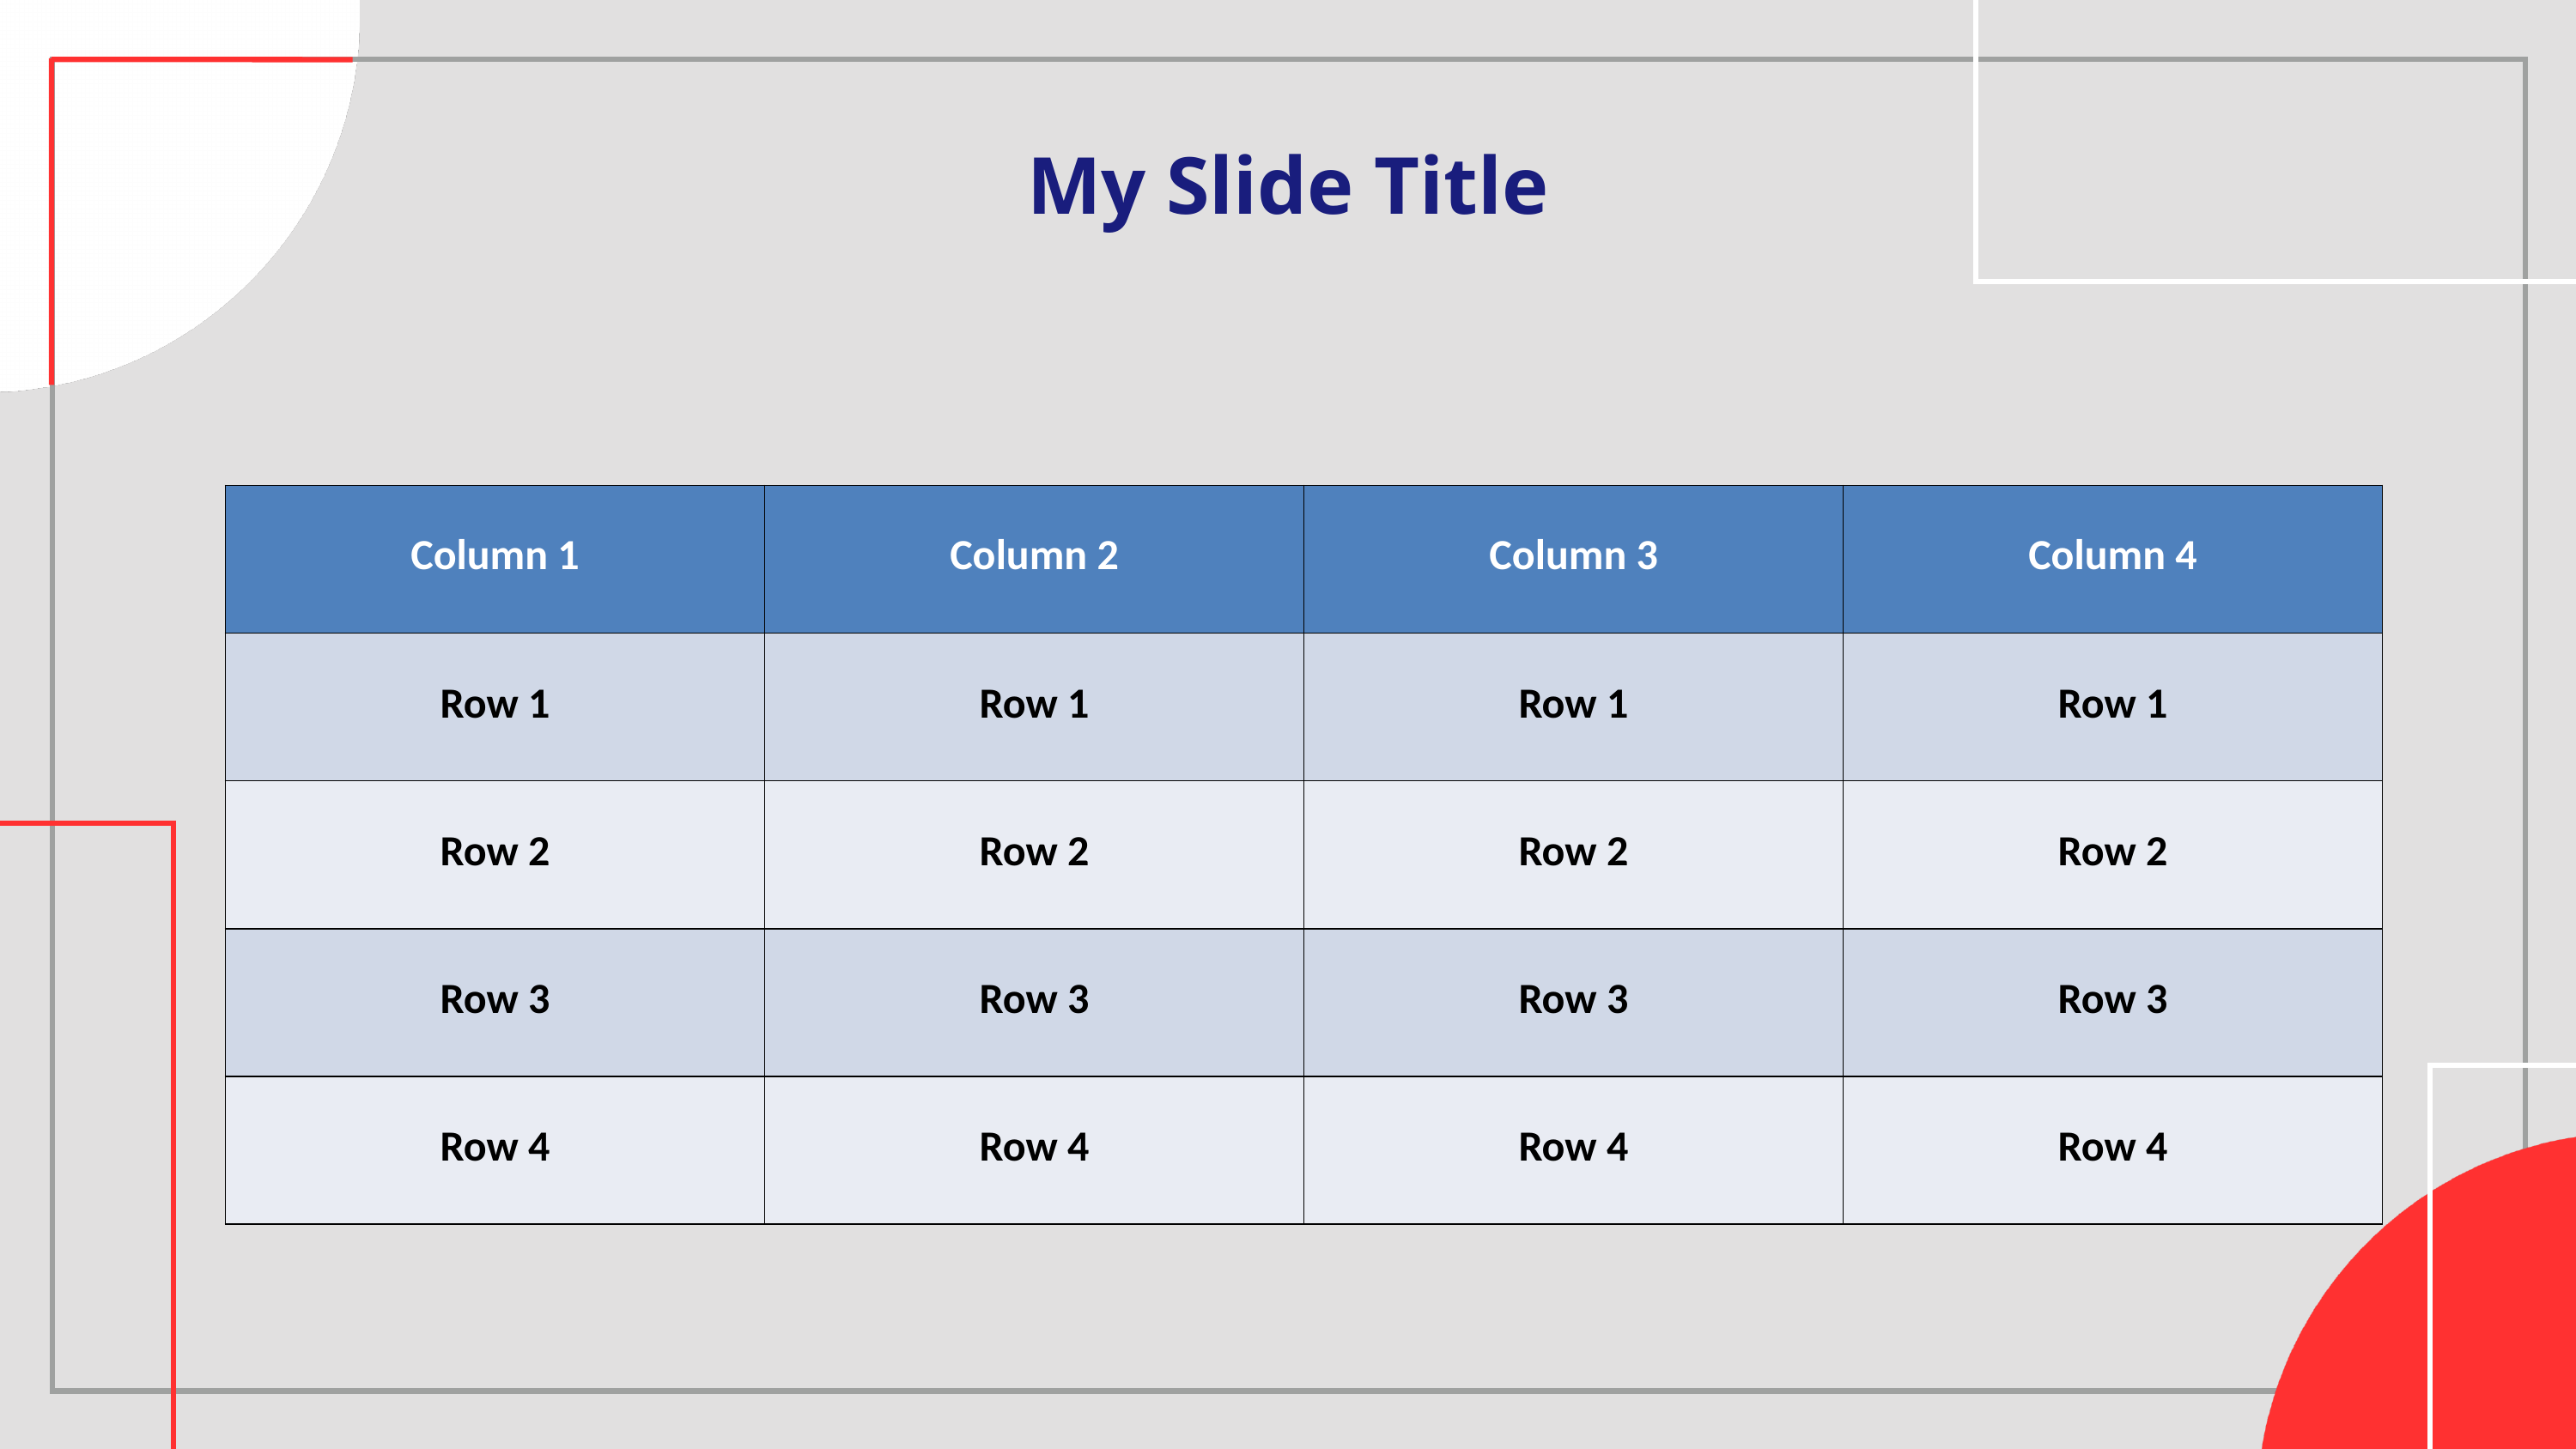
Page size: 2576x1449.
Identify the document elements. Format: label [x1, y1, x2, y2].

text_box [1975, 0, 2576, 282]
picture [2256, 1131, 2429, 1449]
text_box [0, 822, 174, 1449]
picture [0, 0, 360, 392]
text_box [2429, 1064, 2576, 1449]
text_box [52, 58, 2526, 1391]
